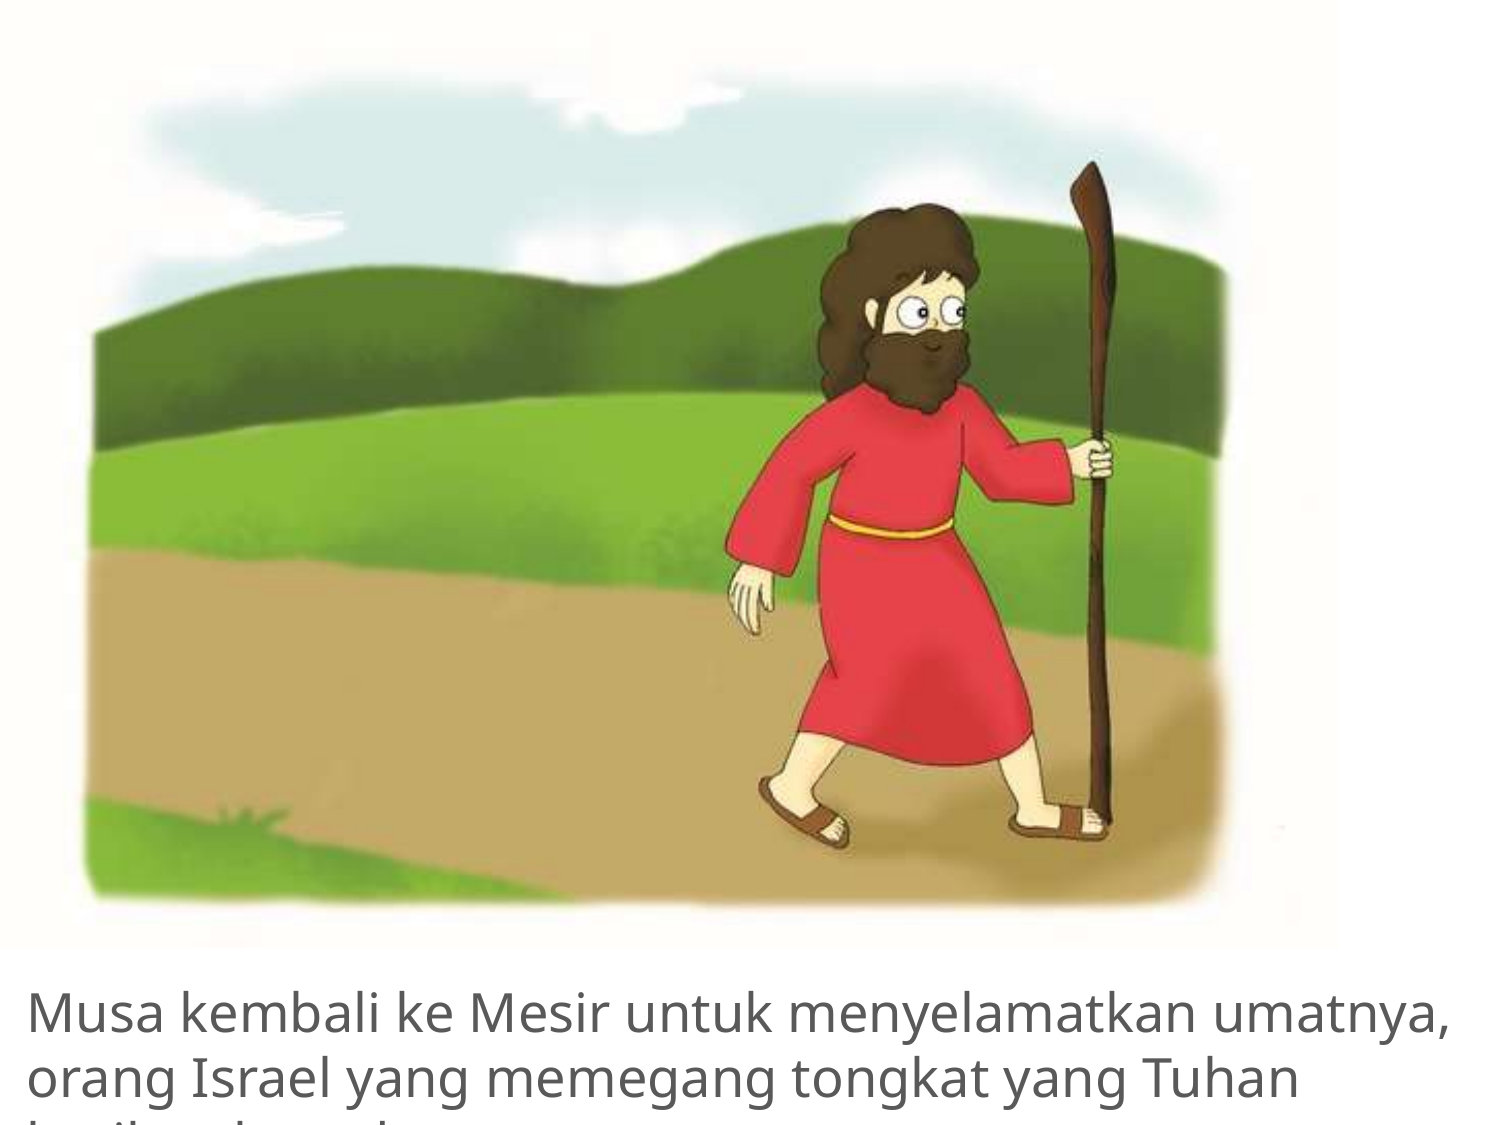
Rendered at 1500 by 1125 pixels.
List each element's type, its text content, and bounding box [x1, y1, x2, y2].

picture [0, 0, 1339, 948]
text_box Musa kembali ke Mesir untuk menyelamatkan umatnya, orang Israel yang memegang tongkat yang Tuhan berikan kepadanya. [11, 971, 1498, 1125]
